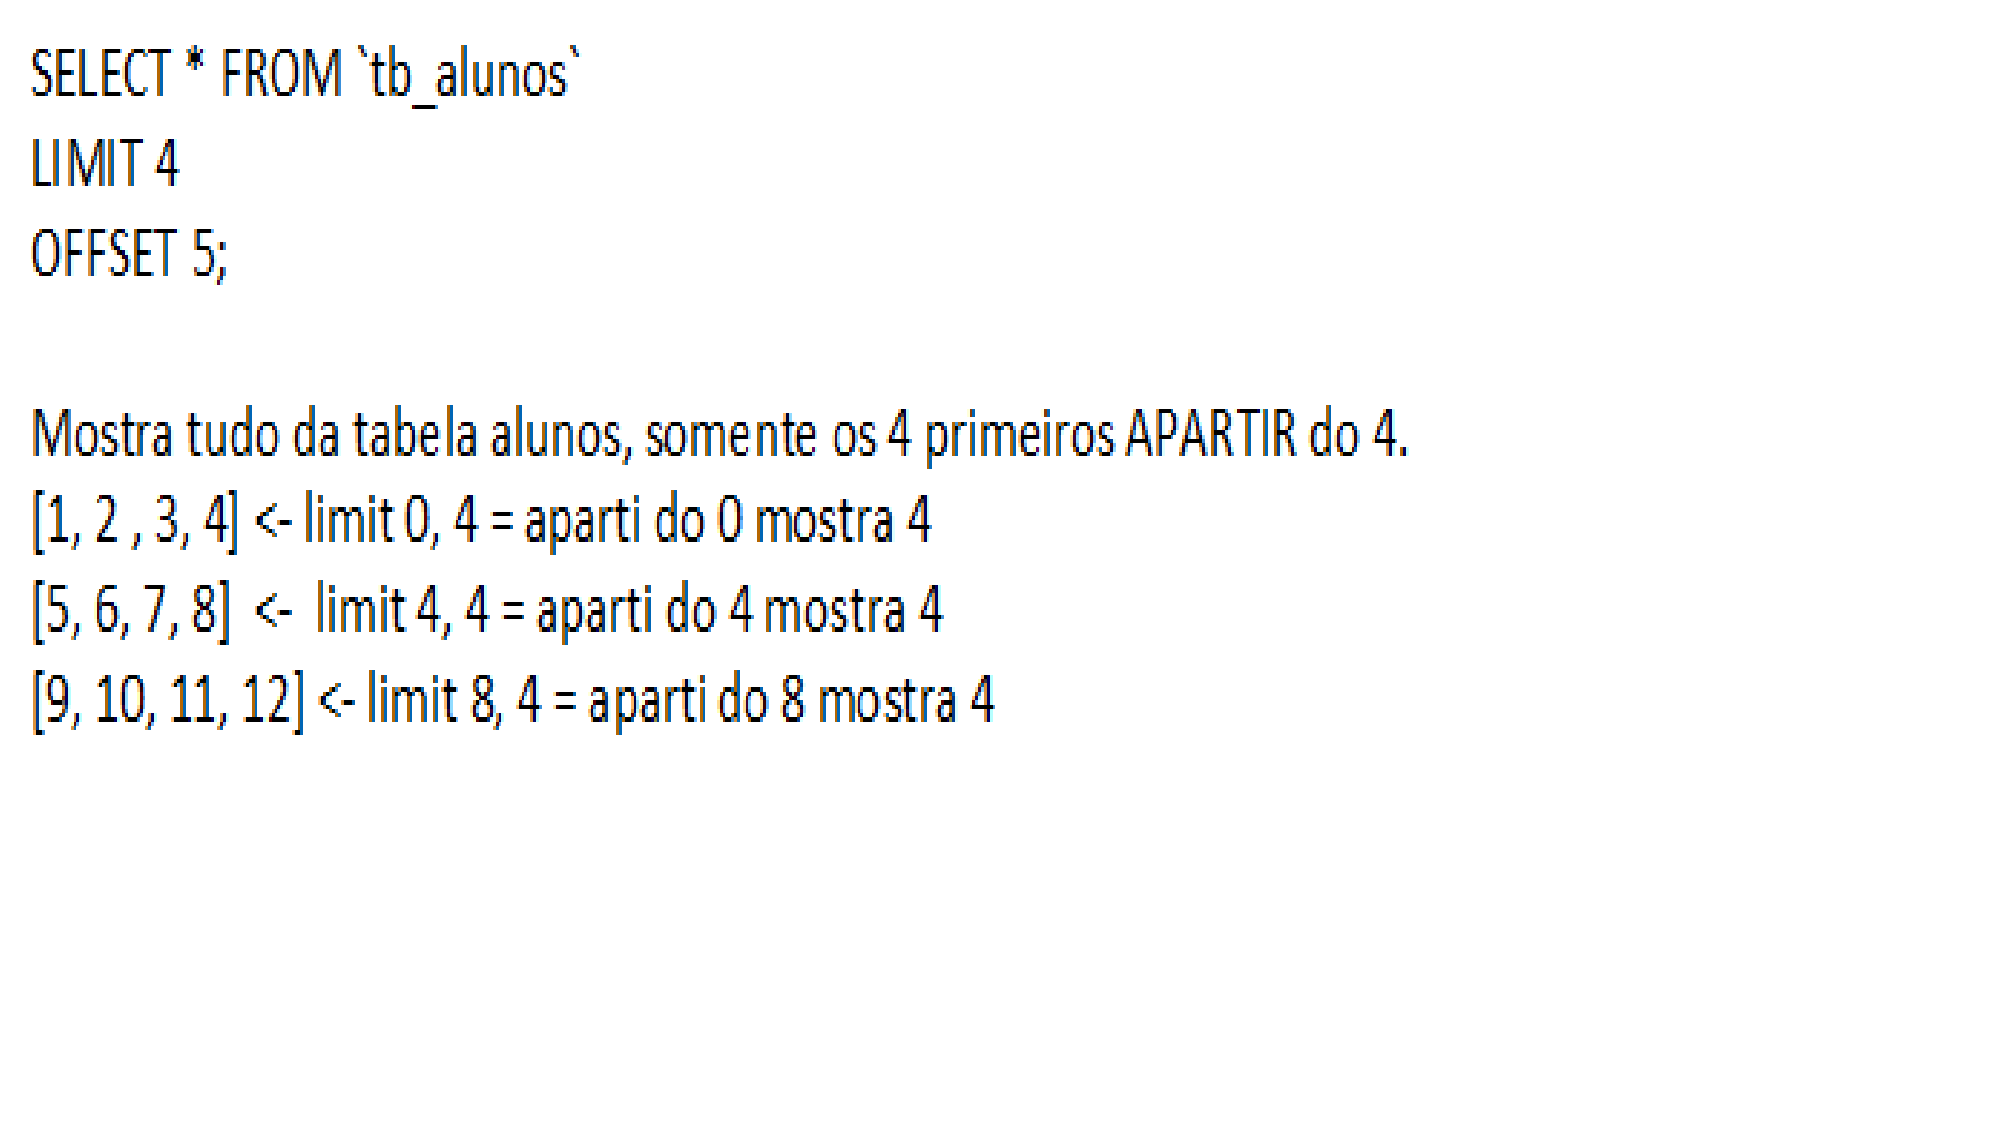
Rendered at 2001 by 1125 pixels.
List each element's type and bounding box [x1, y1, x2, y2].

picture [31, 28, 1935, 1005]
